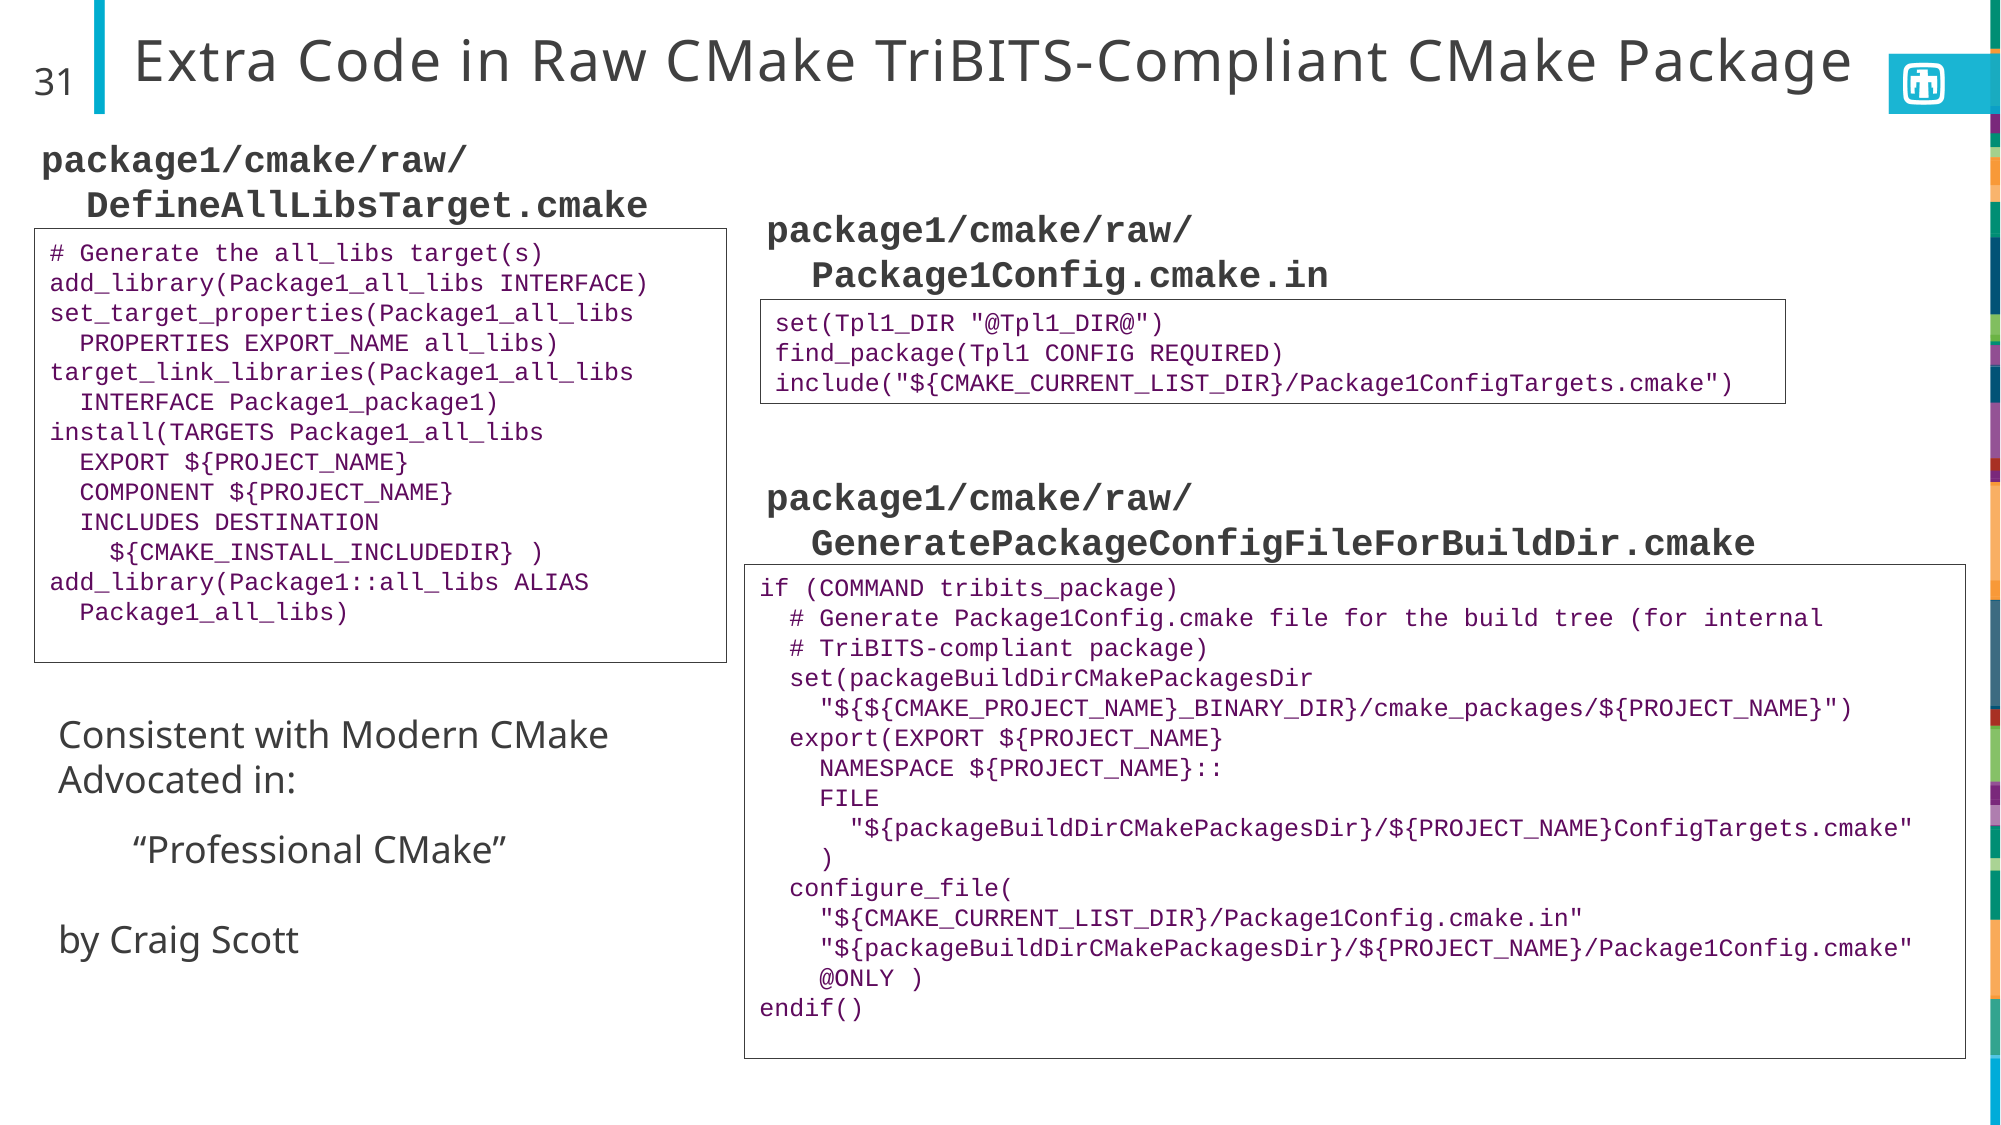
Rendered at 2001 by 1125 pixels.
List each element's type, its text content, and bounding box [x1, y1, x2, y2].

text_box # Generate the all_libs target(s) add_library(Package1_all_libs INTERFACE) set_target_properties(Package1_all_libs PROPERTIES EXPORT_NAME all_libs) target_link_libraries(Package1_all_libs INTERFACE Package1_package1) install(TARGETS Package1_all_libs EXPORT ${PROJECT_NAME} COMPONENT ${PROJECT_NAME} INCLUDES DESTINATION ${CMAKE_INSTALL_INCLUDEDIR} ) add_library(Package1::all_libs ALIAS Package1_all_libs) [34, 228, 727, 663]
text_box package1/cmake/raw/ Package1Config.cmake.in [751, 197, 1344, 303]
text_box 31 [2, 52, 92, 113]
text_box set(Tpl1_DIR "@Tpl1_DIR@") find_package(Tpl1 CONFIG REQUIRED) include("${CMAKE_CURRENT_LIST_DIR}/Package1ConfigTargets.cmake") [760, 299, 1786, 404]
text_box package1/cmake/raw/ GeneratePackageConfigFileForBuildDir.cmake [751, 465, 1772, 571]
picture [0, 0, 2001, 1125]
text_box Consistent with Modern CMake Advocated in: “Professional CMake” by Craig Scott [43, 703, 647, 969]
title Extra Code in Raw CMake TriBITS-Compliant CMake Package [126, 27, 1880, 117]
text_box package1/cmake/raw/ DefineAllLibsTarget.cmake [26, 127, 664, 233]
text_box if (COMMAND tribits_package) # Generate Package1Config.cmake file for the build tree (for internal # TriBITS-compliant package) set(packageBuildDirCMakePackagesDir "${${CMAKE_PROJECT_NAME}_BINARY_DIR}/cmake_packages/${PROJECT_NAME}") export(EXPORT ${PROJECT_NAME} NAMESPACE ${PROJECT_NAME}:: FILE "${packageBuildDirCMakePackagesDir}/${PROJECT_NAME}ConfigTargets.cmake" ) configure_file( "${CMAKE_CURRENT_LIST_DIR}/Package1Config.cmake.in" "${packageBuildDirCMakePackagesDir}/${PROJECT_NAME}/Package1Config.cmake" @ONLY ) endif() [744, 564, 1966, 1059]
